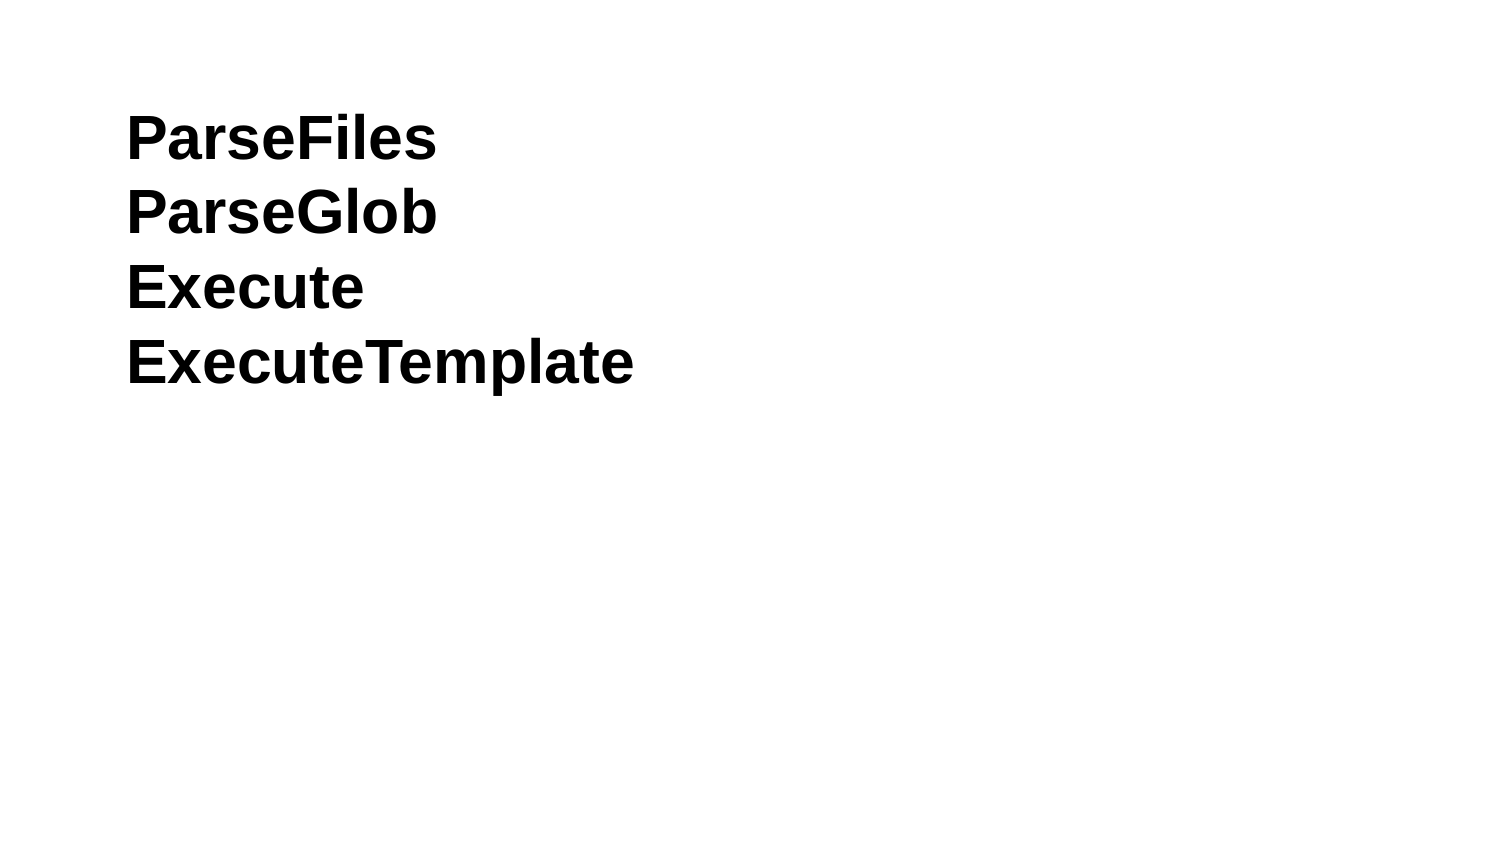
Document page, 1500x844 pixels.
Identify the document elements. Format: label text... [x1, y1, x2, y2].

text_box ParseFiles ParseGlob Execute ExecuteTemplate [110, 81, 779, 620]
